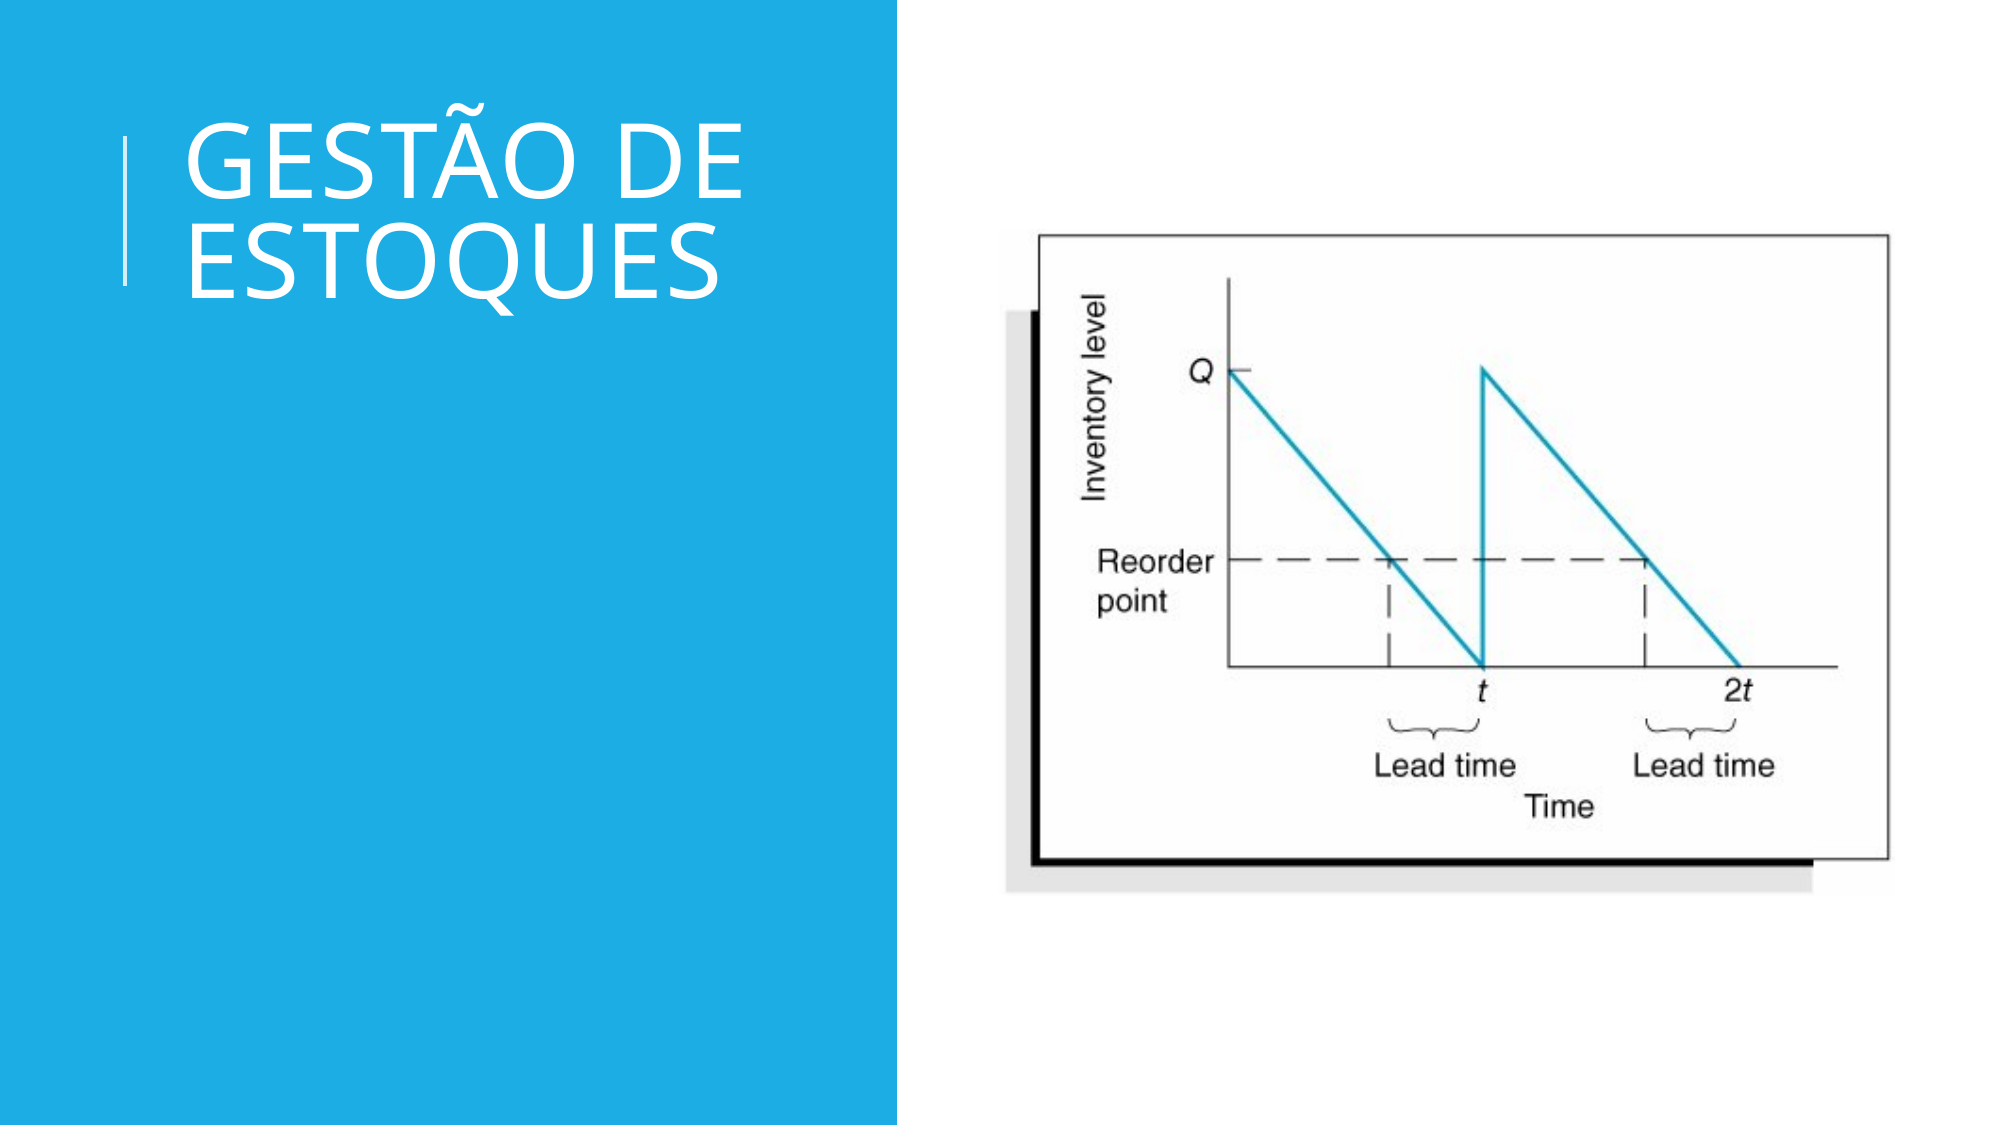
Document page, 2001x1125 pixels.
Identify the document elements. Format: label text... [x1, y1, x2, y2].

text_box [0, 0, 898, 1125]
title gestão de estoques [168, 96, 788, 342]
picture [999, 228, 1896, 897]
